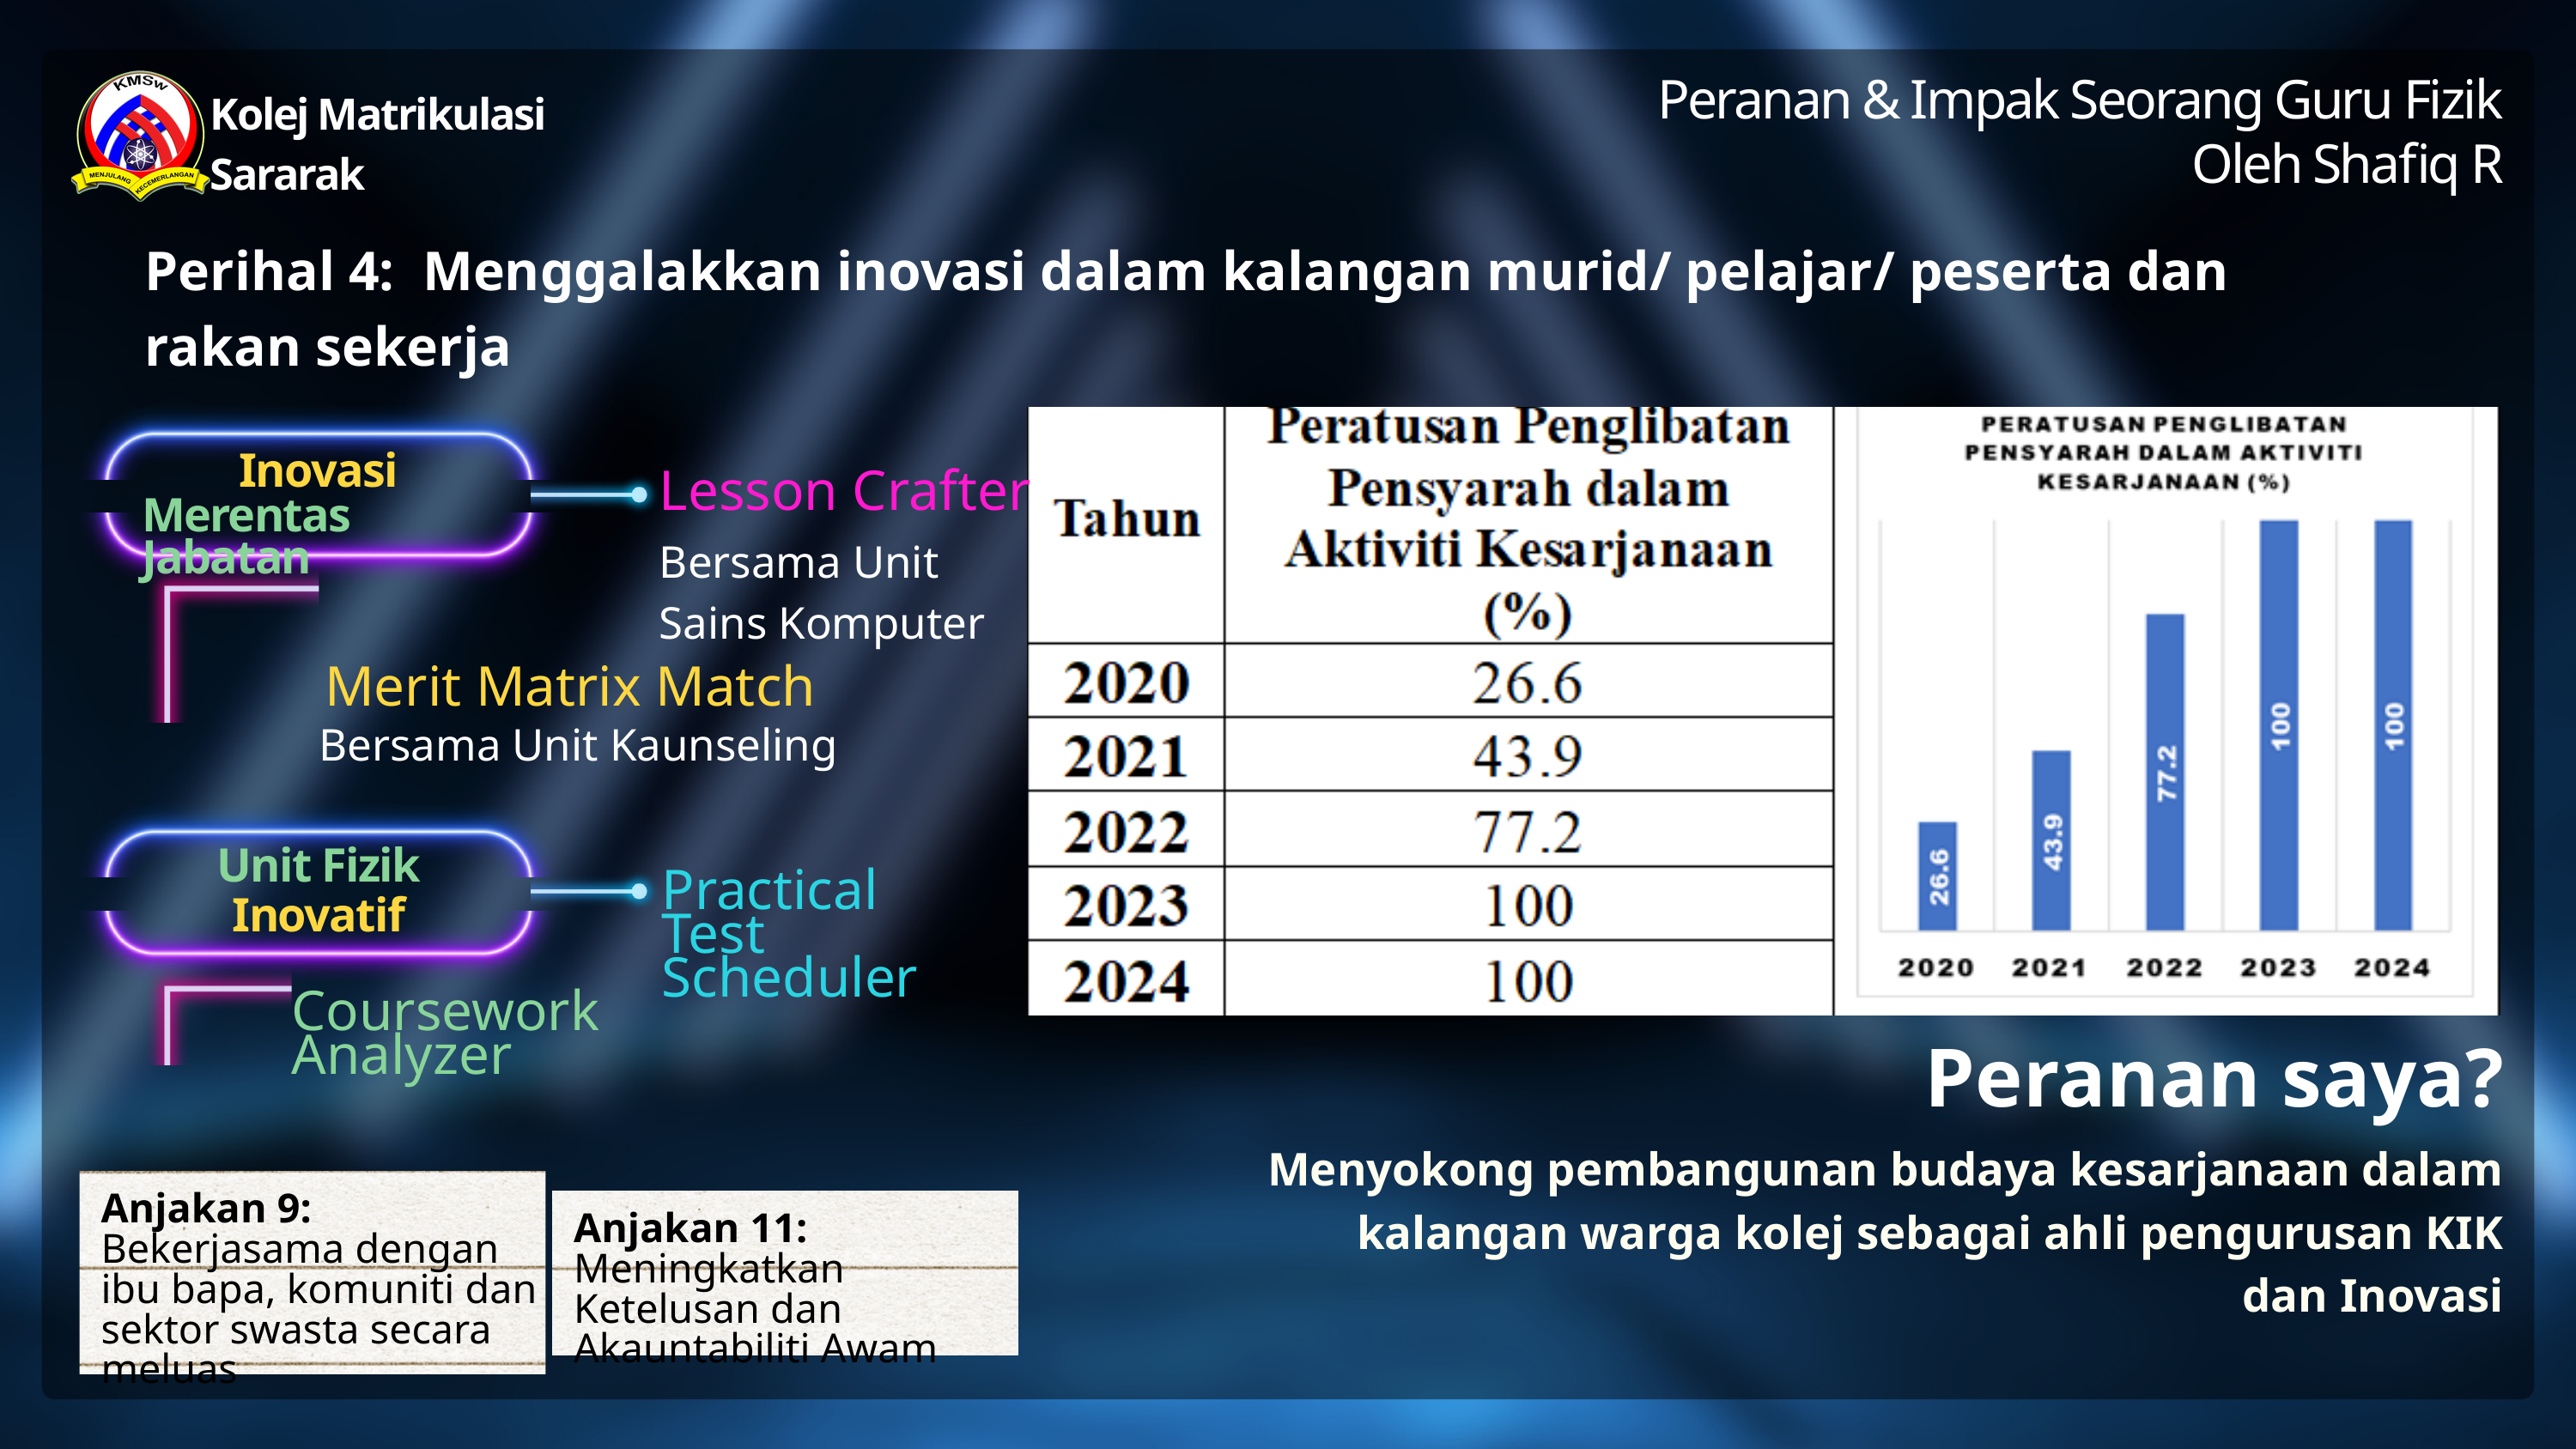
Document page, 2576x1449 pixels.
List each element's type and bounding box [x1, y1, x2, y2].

text_box [41, 49, 2535, 1400]
text_box [0, 0, 2576, 1449]
text_box [79, 1171, 546, 1375]
text_box [551, 1191, 1019, 1355]
text_box [79, 405, 559, 584]
